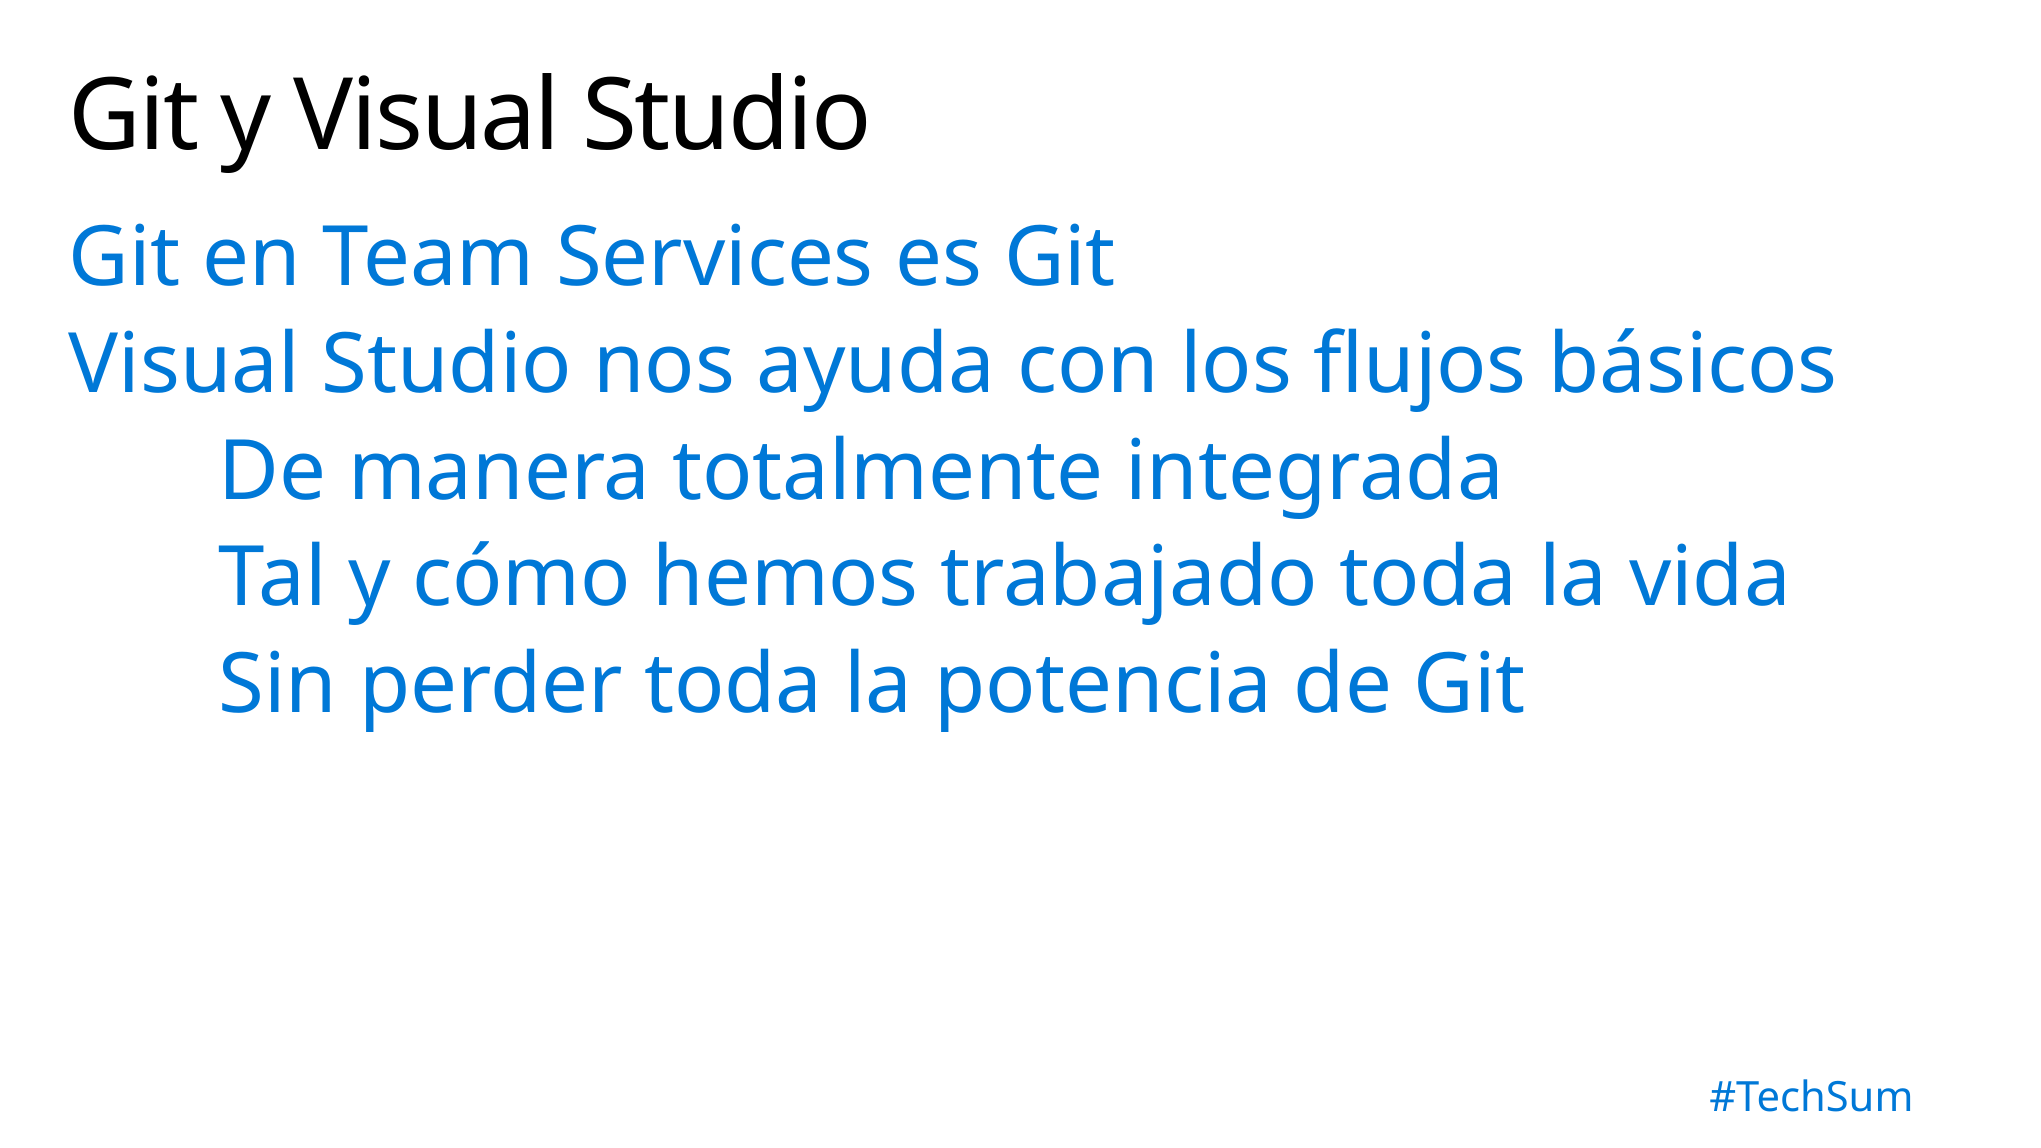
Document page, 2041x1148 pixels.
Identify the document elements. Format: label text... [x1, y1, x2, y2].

title Git y Visual Studio [45, 48, 1996, 198]
list Git en Team Services es Git Visual Studio nos ayuda con los flujos básicos De manera totalmente integrada Tal y cómo hemos trabajado toda la vida Sin perder toda la potencia de Git [45, 198, 1996, 765]
